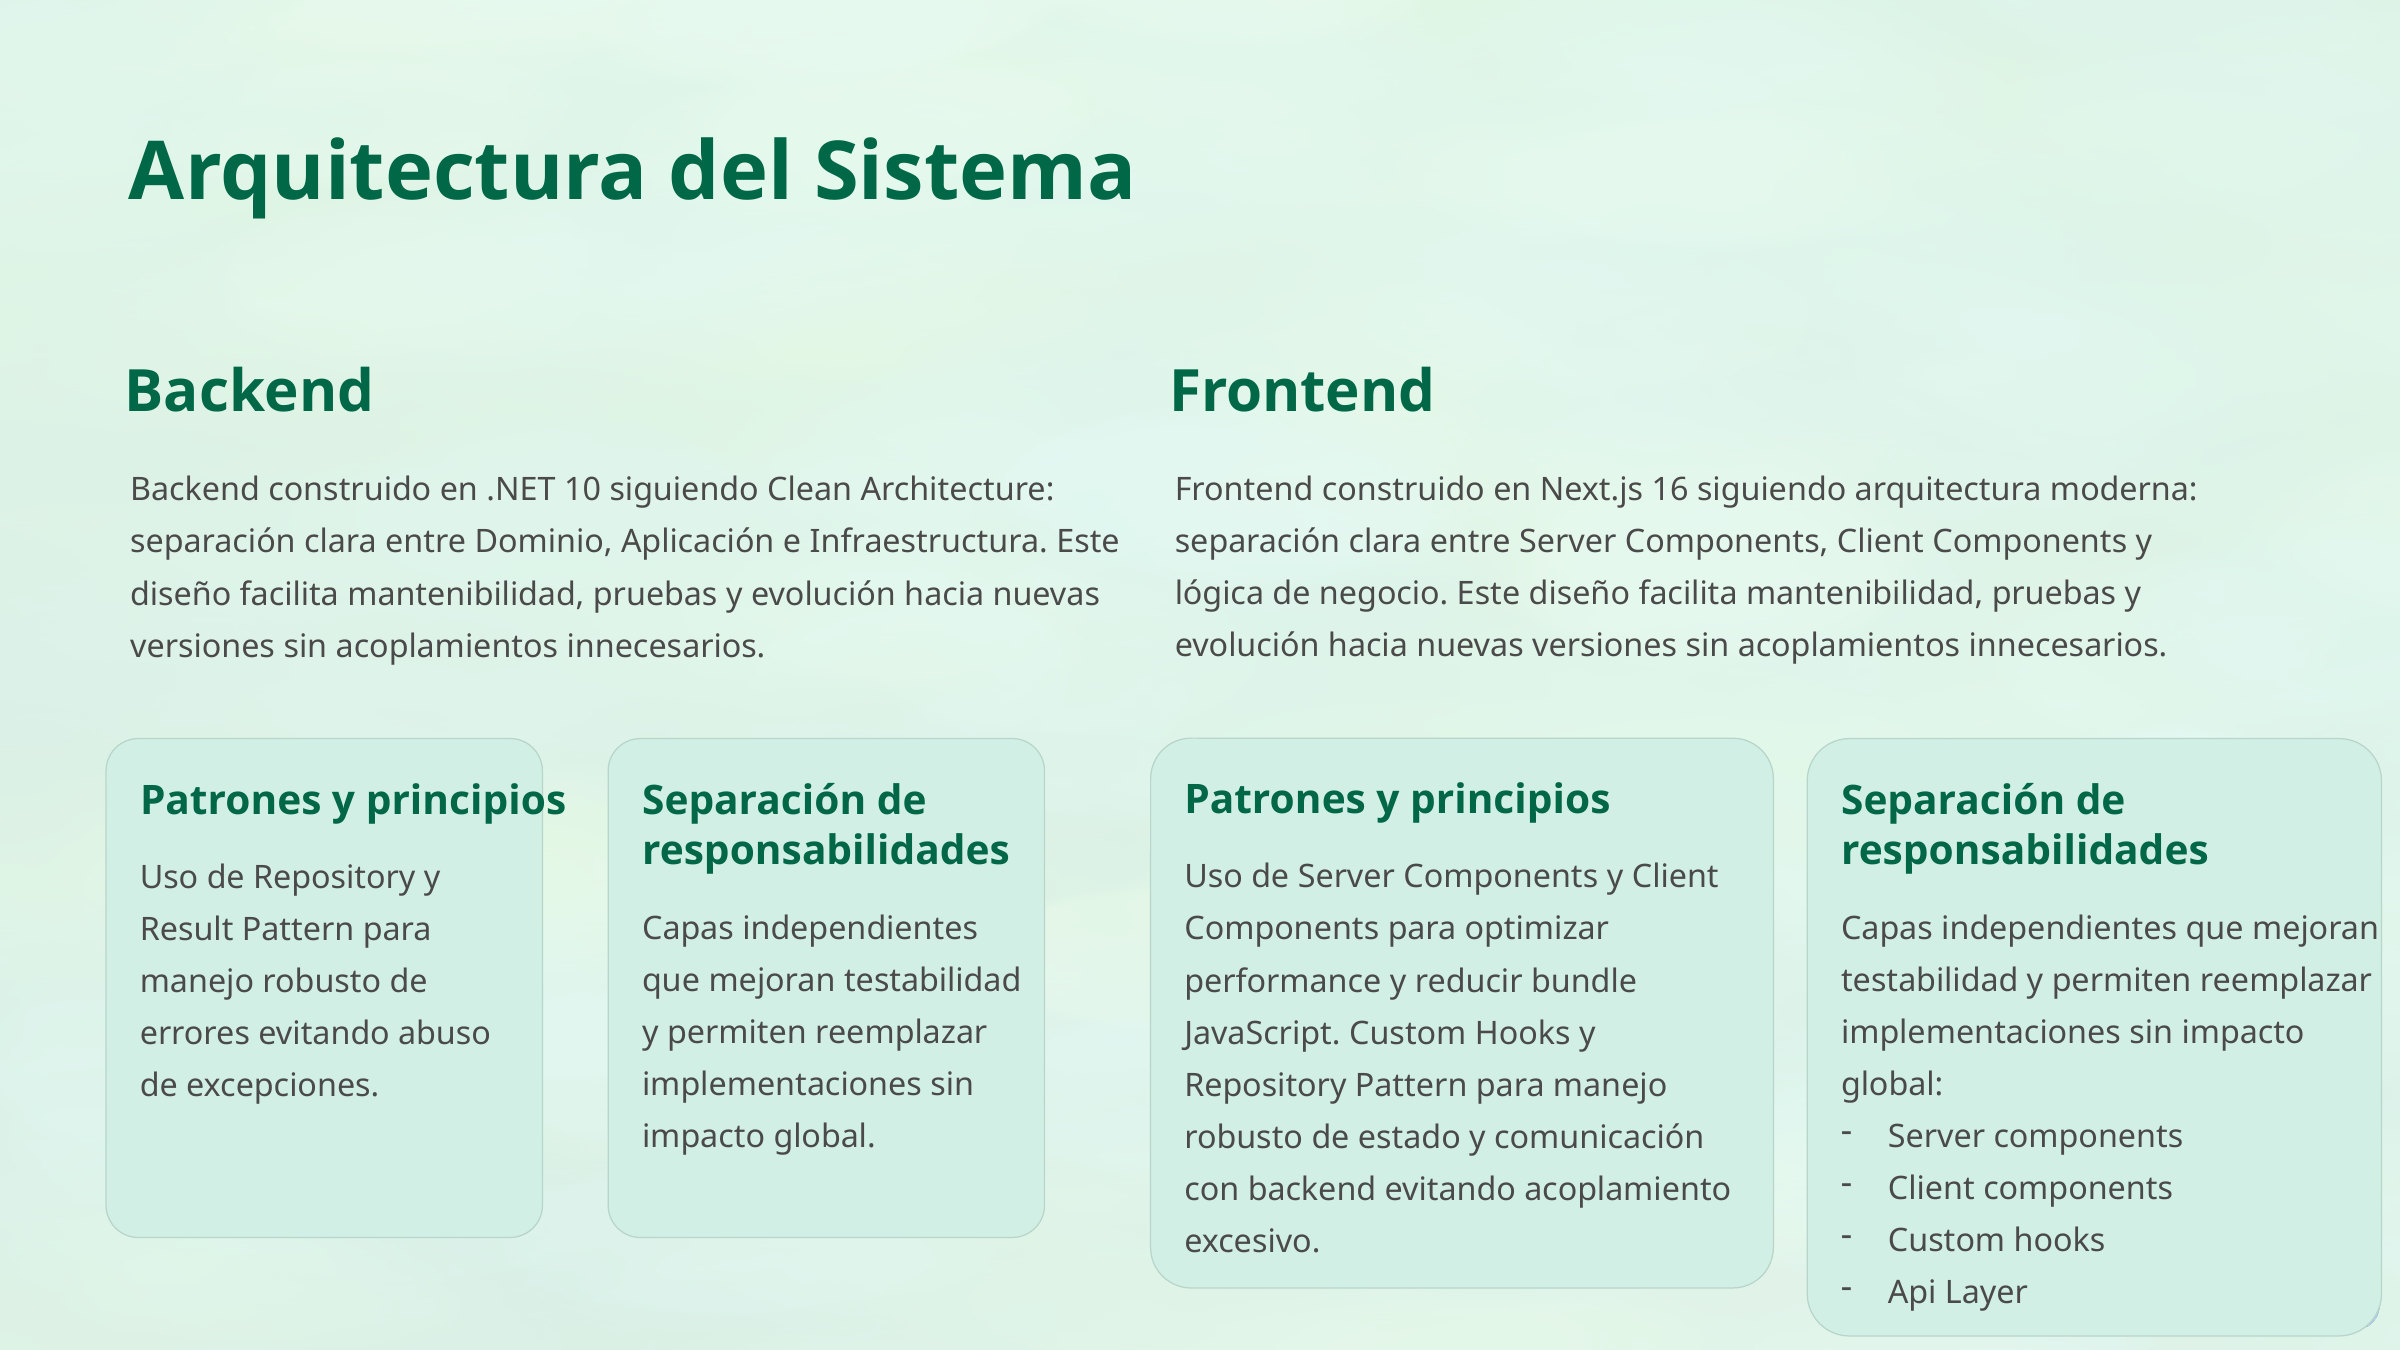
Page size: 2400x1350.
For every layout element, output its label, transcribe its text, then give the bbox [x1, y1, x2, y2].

picture [2106, 1271, 2389, 1339]
text_box Capas independientes que mejoran testabilidad y permiten reemplazar implementaciones sin impacto global. [641, 893, 1030, 1156]
text_box Patrones y principios [1184, 771, 1504, 823]
text_box Separación de responsabilidades [1841, 772, 2327, 893]
text_box Backend [124, 322, 1151, 424]
text_box Patrones y principios [139, 772, 459, 824]
text_box Uso de Repository y Result Pattern para manejo robusto de errores evitando abuso de excepciones. [139, 842, 528, 999]
text_box Frontend construido en Next.js 16 siguiendo arquitectura moderna: separación clara entre Server Components, Client Components y lógica de negocio. Este diseño facilita mantenibilidad, pruebas y evolución hacia nuevas versiones sin acoplamientos innecesarios. [1174, 454, 2201, 675]
text_box Frontend [1169, 321, 2196, 424]
text_box Uso de Server Components y Client Components para optimizar performance y reducir bundle JavaScript. Custom Hooks y Repository Pattern para manejo robusto de estado y comunicación con backend evitando acoplamiento excesivo. [1184, 842, 1752, 1270]
text_box Capas independientes que mejoran testabilidad y permiten reemplazar implementaciones sin impacto global: Server components Client components Custom hooks Api Layer [1840, 893, 2382, 1322]
text_box Separación de responsabilidades [641, 772, 1030, 893]
text_box [1807, 738, 2382, 1337]
text_box Backend construido en .NET 10 siguiendo Clean Architecture: separación clara entre Dominio, Aplicación e Infraestructura. Este diseño facilita mantenibilidad, pruebas y evolución hacia nuevas versiones sin acoplamientos innecesarios. [130, 455, 1157, 612]
text_box [1150, 738, 1774, 1288]
text_box [106, 738, 543, 1238]
text_box [608, 738, 1045, 1238]
text_box Arquitectura del Sistema [128, 114, 1156, 217]
